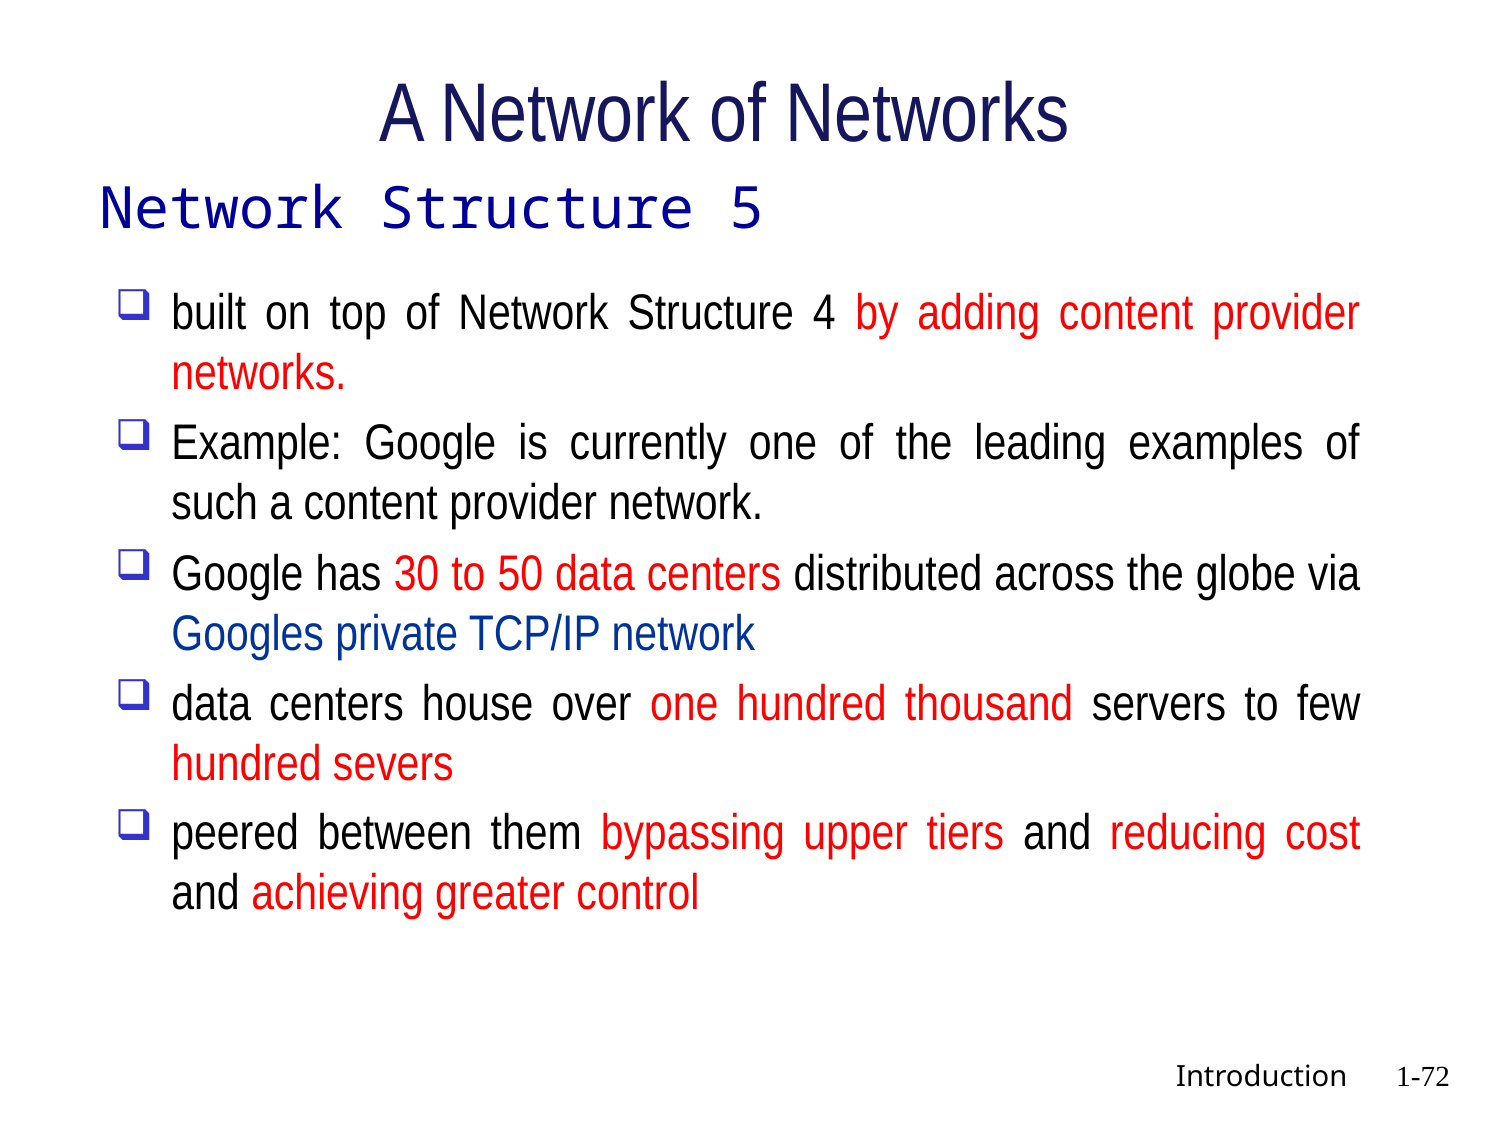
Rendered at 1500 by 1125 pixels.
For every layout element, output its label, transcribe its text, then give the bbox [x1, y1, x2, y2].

slide_number 1-72 [1362, 1049, 1466, 1125]
text_box built on top of Network Structure 4 by adding content provider networks. Example: Google is currently one of the leading examples of such a content provider network. Google has 30 to 50 data centers distributed across the globe via Googles private TCP/IP network data centers house over one hundred thousand servers to few hundred severs peered between them bypassing upper tiers and reducing cost and achieving greater control [100, 272, 1376, 1030]
text_box Network Structure 5 [84, 162, 780, 248]
footer Introduction [887, 1049, 1362, 1125]
title A Network of Networks [87, 37, 1363, 179]
